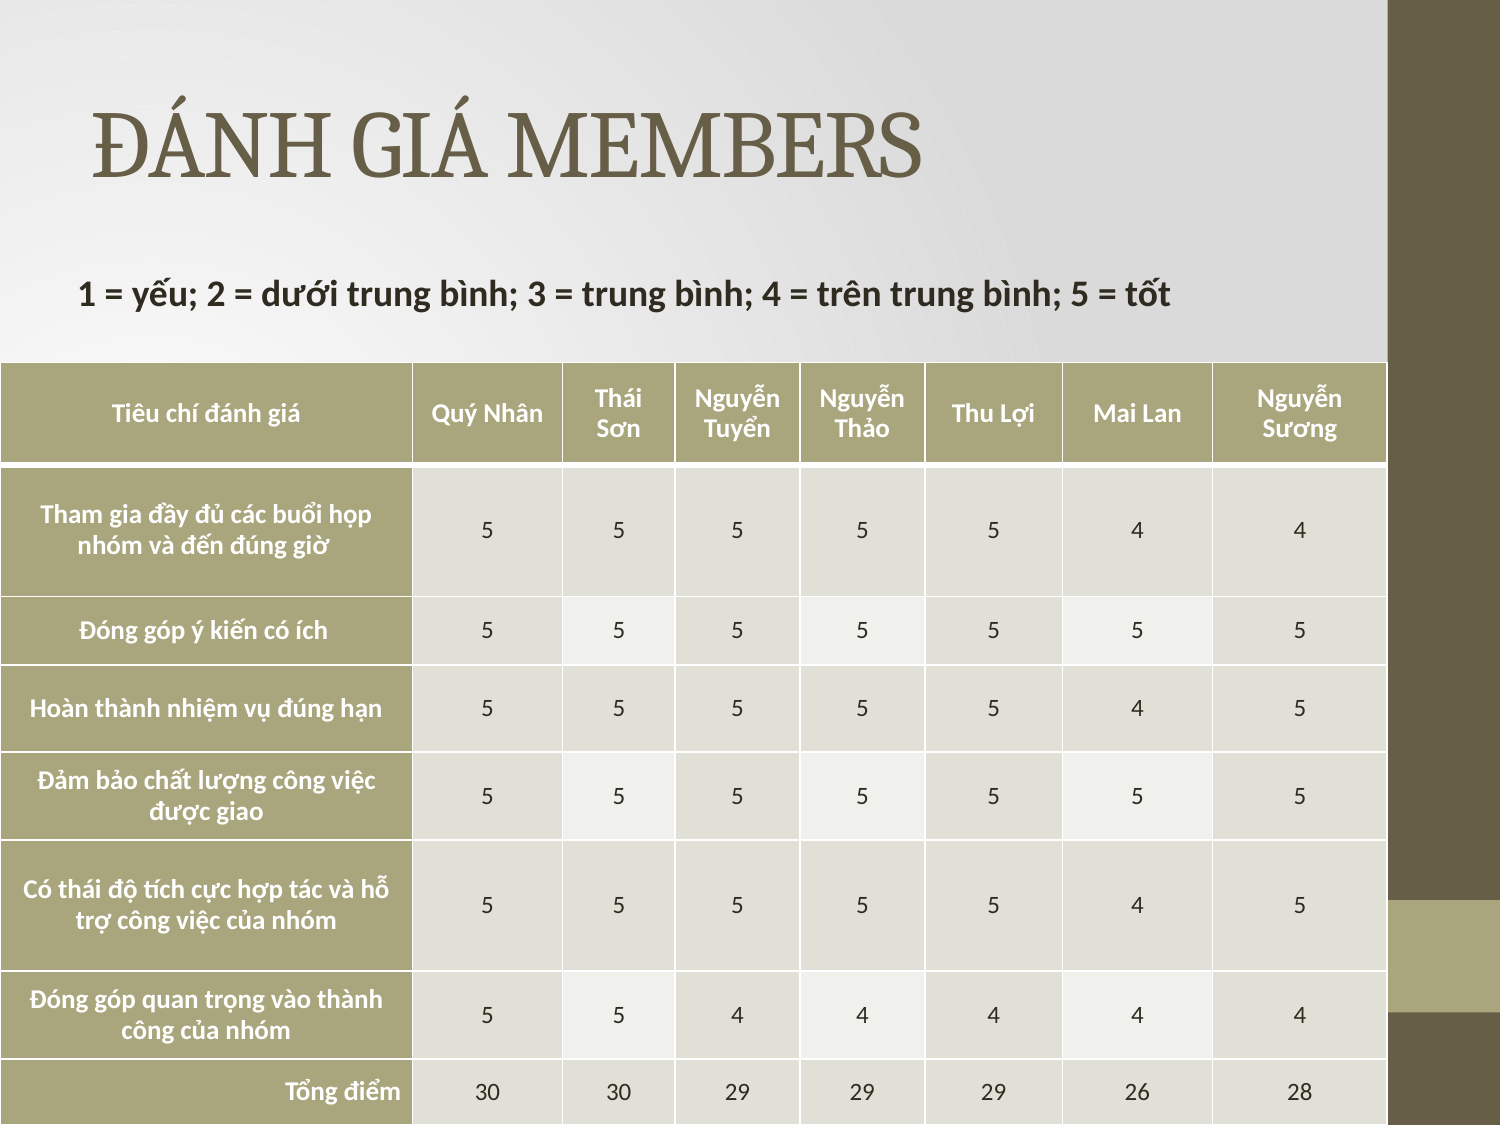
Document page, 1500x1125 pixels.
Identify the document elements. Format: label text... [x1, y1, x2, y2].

table_cell 5 [676, 597, 799, 664]
table_cell 5 [413, 753, 562, 839]
table_cell Đóng góp ý kiến có ích [1, 597, 412, 664]
table_cell 5 [926, 468, 1062, 596]
table_cell 4 [676, 972, 799, 1058]
table_cell 28 [1213, 1060, 1386, 1124]
table_cell 5 [563, 972, 674, 1058]
table_cell 5 [1063, 597, 1212, 664]
table_cell Hoàn thành nhiệm vụ đúng hạn [1, 666, 412, 751]
title ĐÁNH GIÁ MEMBERS [75, 45, 1325, 233]
table_cell 5 [563, 597, 674, 664]
table_header Nguyễn Thảo [801, 363, 924, 462]
table_cell 5 [1213, 841, 1386, 970]
table_cell 4 [1213, 468, 1386, 596]
table_header Nguyễn Sương [1213, 363, 1386, 462]
table_cell 4 [1063, 841, 1212, 970]
table_header Tiêu chí đánh giá [1, 363, 412, 462]
table_cell Tham gia đầy đủ các buổi họp nhóm và đến đúng giờ [1, 468, 412, 596]
table_cell 5 [1213, 597, 1386, 664]
table_cell 4 [801, 972, 924, 1058]
table_cell 5 [1213, 666, 1386, 751]
table_cell Có thái độ tích cực hợp tác và hỗ trợ công việc của nhóm [1, 841, 412, 970]
table_cell 5 [926, 666, 1062, 751]
table_cell 5 [1063, 753, 1212, 839]
table_cell 30 [413, 1060, 562, 1124]
table_cell 5 [676, 841, 799, 970]
table_cell 5 [926, 597, 1062, 664]
table_cell 4 [1063, 468, 1212, 596]
table_cell 5 [563, 468, 674, 596]
table_cell 5 [801, 468, 924, 596]
table_cell 5 [676, 753, 799, 839]
table_cell 5 [801, 753, 924, 839]
table_cell 4 [926, 972, 1062, 1058]
table_cell 5 [413, 972, 562, 1058]
table_cell 29 [676, 1060, 799, 1124]
table_cell 5 [676, 666, 799, 751]
table_cell Tổng điểm [1, 1060, 412, 1124]
table_cell 5 [413, 841, 562, 970]
table_header Thái Sơn [563, 363, 674, 462]
table_cell 5 [413, 597, 562, 664]
table_cell 5 [801, 841, 924, 970]
table_cell 30 [563, 1060, 674, 1124]
table_cell Đảm bảo chất lượng công việc được giao [1, 753, 412, 839]
table_cell 5 [563, 753, 674, 839]
table_cell 5 [926, 841, 1062, 970]
table_cell 5 [676, 468, 799, 596]
table_cell 5 [413, 666, 562, 751]
table_cell 26 [1063, 1060, 1212, 1124]
table_cell 5 [413, 468, 562, 596]
table_cell 5 [563, 666, 674, 751]
table_cell 4 [1063, 666, 1212, 751]
table_cell 5 [926, 753, 1062, 839]
table_cell 4 [1063, 972, 1212, 1058]
table_cell 5 [801, 597, 924, 664]
table_header Quý Nhân [413, 363, 562, 462]
table_cell 5 [1213, 753, 1386, 839]
table_cell 29 [926, 1060, 1062, 1124]
table_cell 5 [563, 841, 674, 970]
table_header Thu Lợi [926, 363, 1062, 462]
table_cell 29 [801, 1060, 924, 1124]
text_box 1 = yếu; 2 = dưới trung bình; 3 = trung bình; 4 = trên trung bình; 5 = tốt [62, 262, 1275, 322]
table_cell 5 [801, 666, 924, 751]
table_cell Đóng góp quan trọng vào thành công của nhóm [1, 972, 412, 1058]
table_header Nguyễn Tuyển [676, 363, 799, 462]
table_header Mai Lan [1063, 363, 1212, 462]
table_cell 4 [1213, 972, 1386, 1058]
